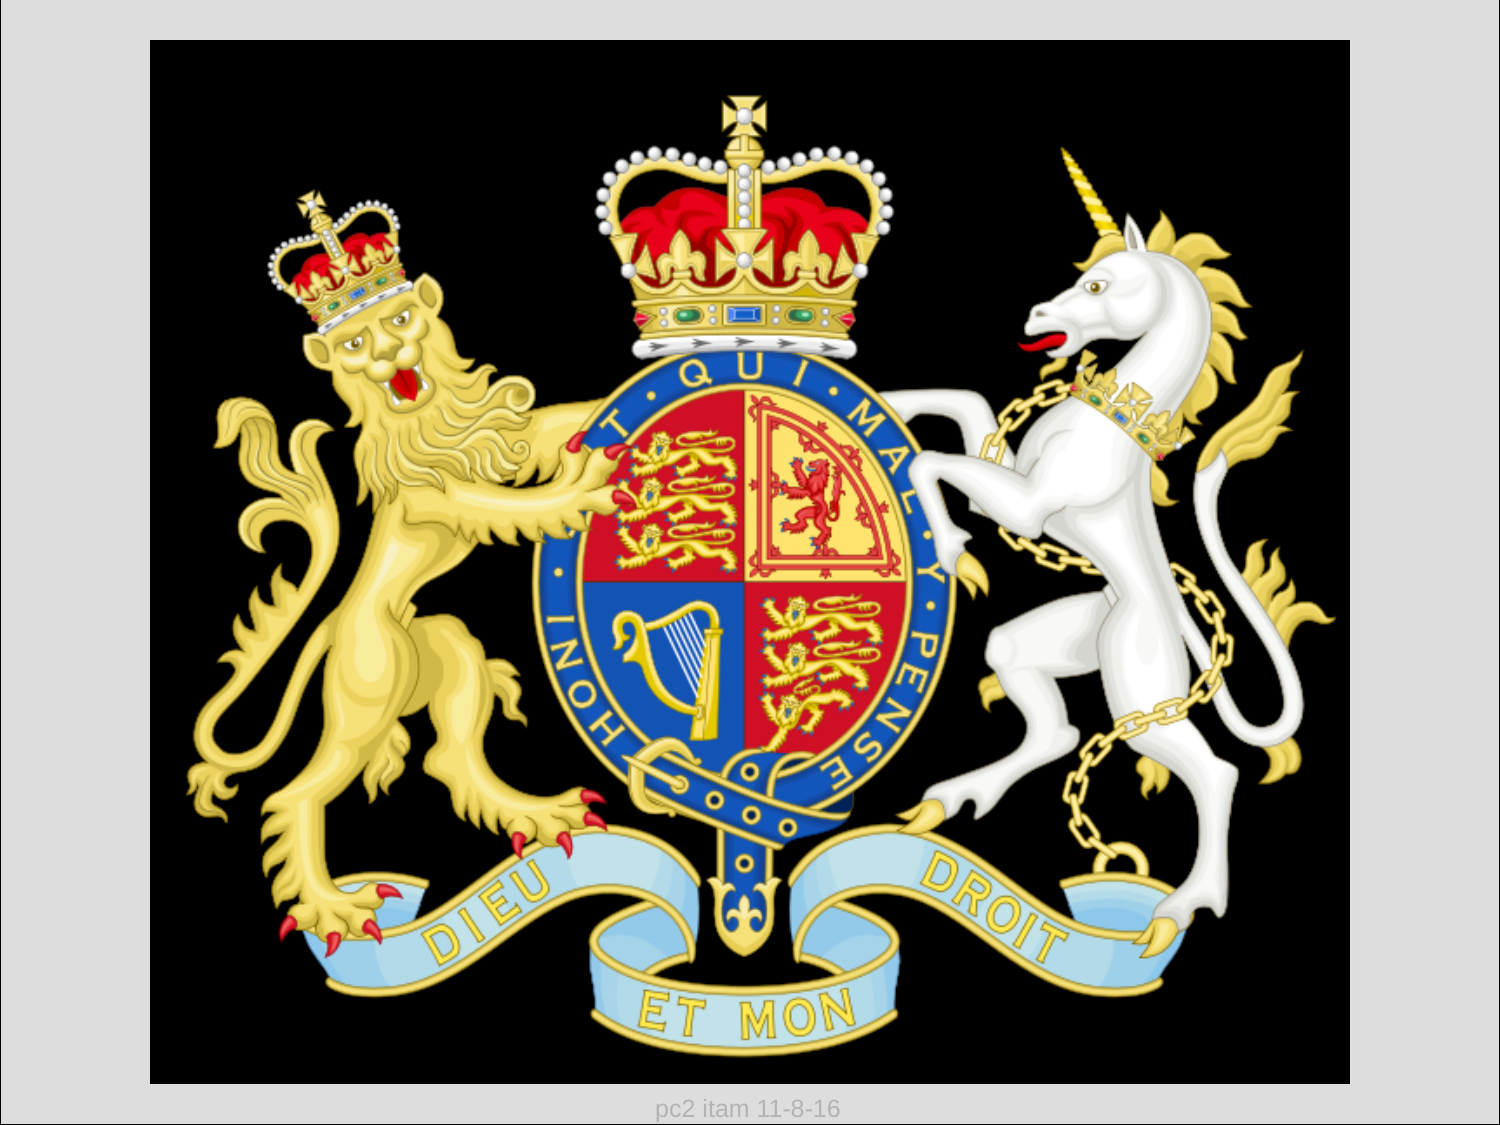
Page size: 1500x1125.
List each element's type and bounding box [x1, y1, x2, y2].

picture [149, 40, 1351, 1085]
